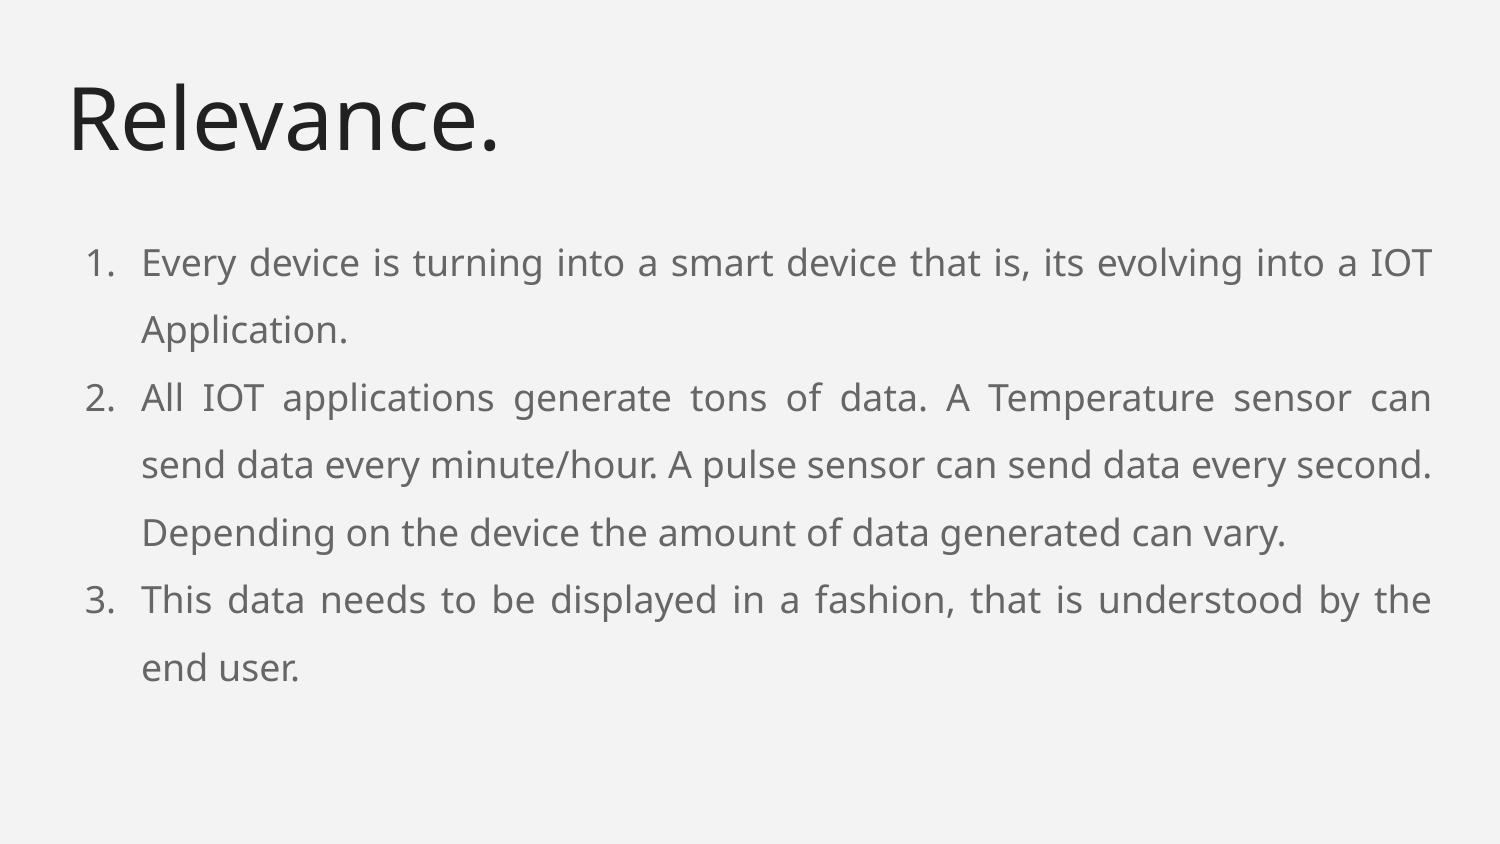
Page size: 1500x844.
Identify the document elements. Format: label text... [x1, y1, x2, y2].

list Every device is turning into a smart device that is, its evolving into a IOT Application. All IOT applications generate tons of data. A Temperature sensor can send data every minute/hour. A pulse sensor can send data every second. Depending on the device the amount of data generated can vary. This data needs to be displayed in a fashion, that is understood by the end user. [51, 201, 1449, 771]
title Relevance. [51, 48, 1449, 180]
